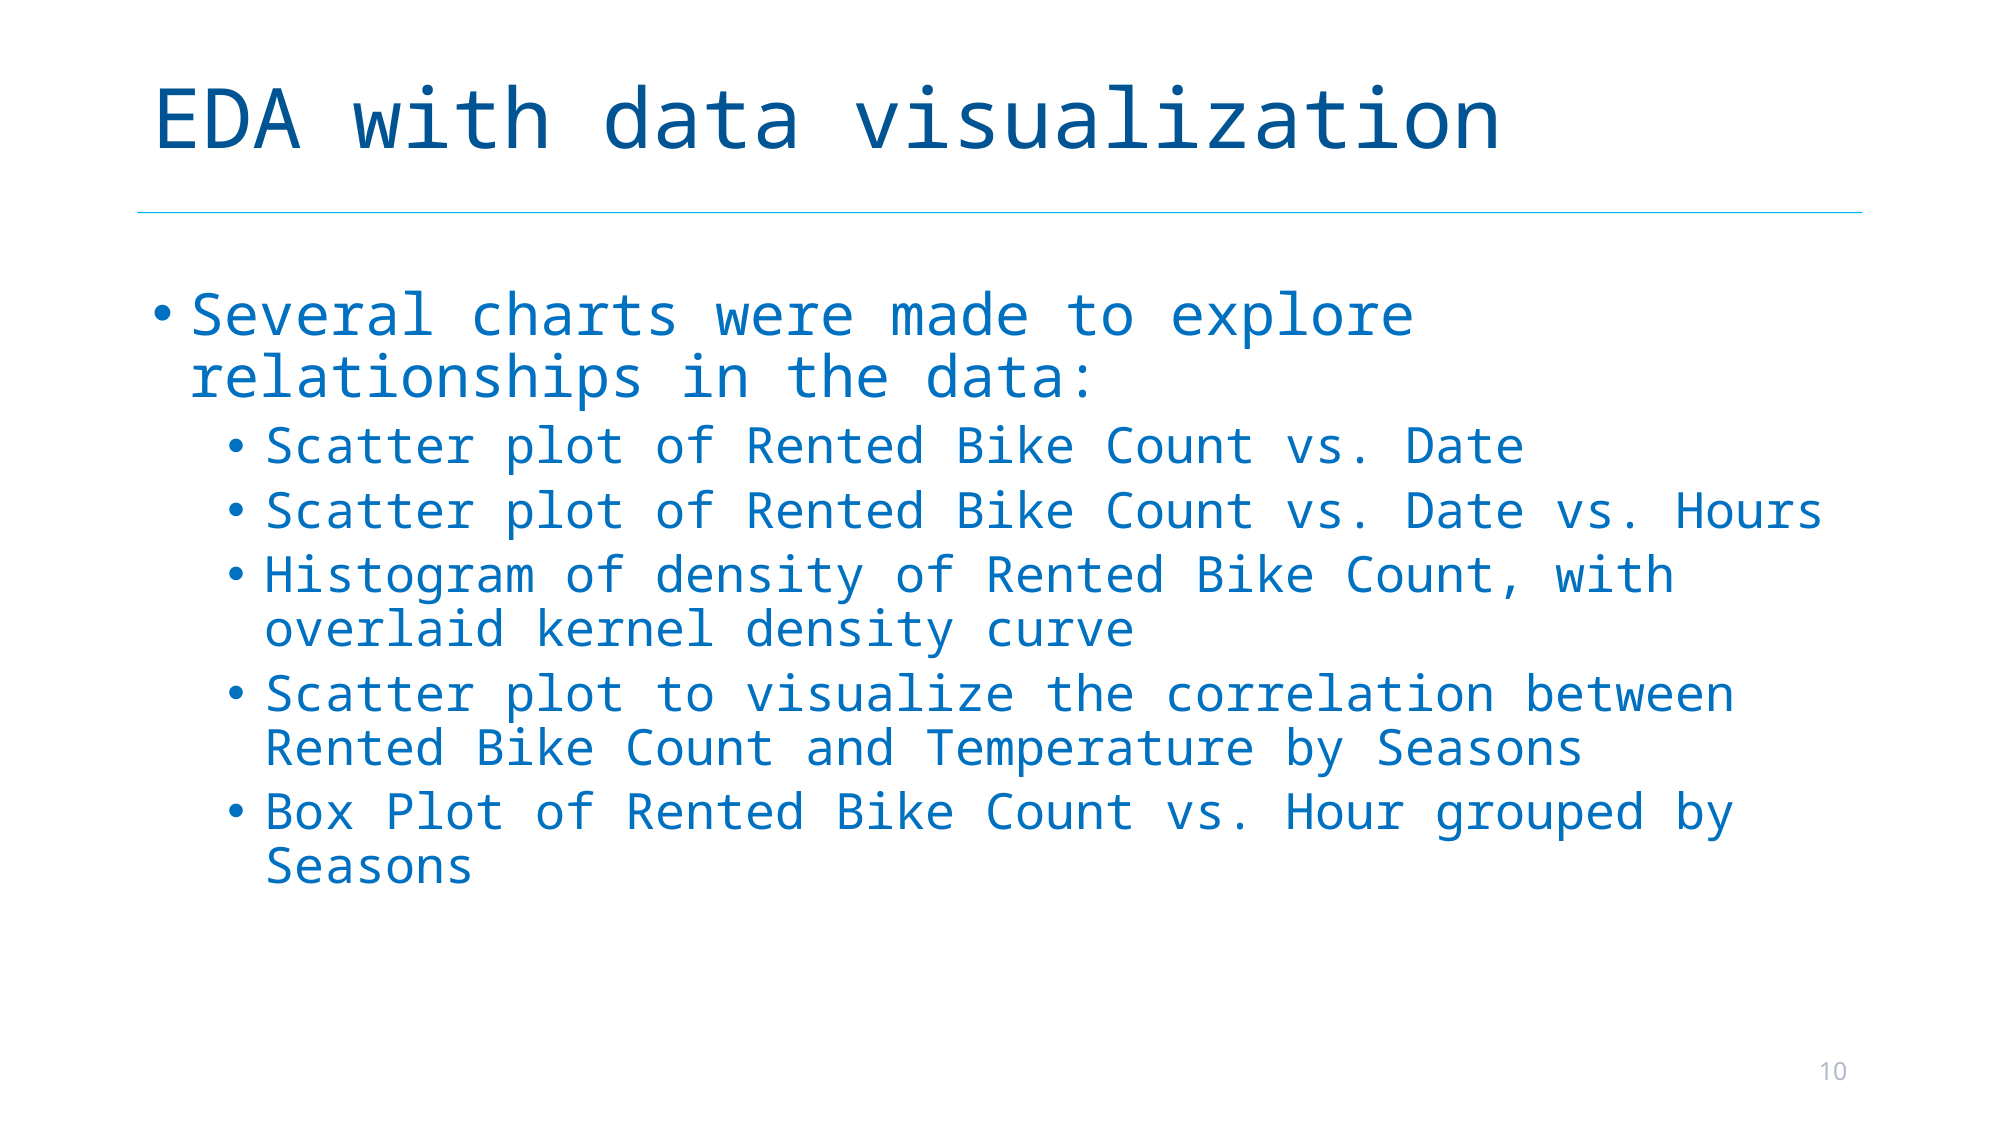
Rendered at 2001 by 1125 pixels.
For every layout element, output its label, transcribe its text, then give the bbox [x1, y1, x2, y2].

title EDA with data visualization [137, 13, 1863, 231]
list Several charts were made to explore relationships in the data: Scatter plot of Rented Bike Count vs. Date Scatter plot of Rented Bike Count vs. Date vs. Hours Histogram of density of Rented Bike Count, with overlaid kernel density curve Scatter plot to visualize the correlation between Rented Bike Count and Temperature by Seasons Box Plot of Rented Bike Count vs. Hour grouped by Seasons [137, 277, 1863, 992]
slide_number 10 [1412, 1042, 1863, 1103]
